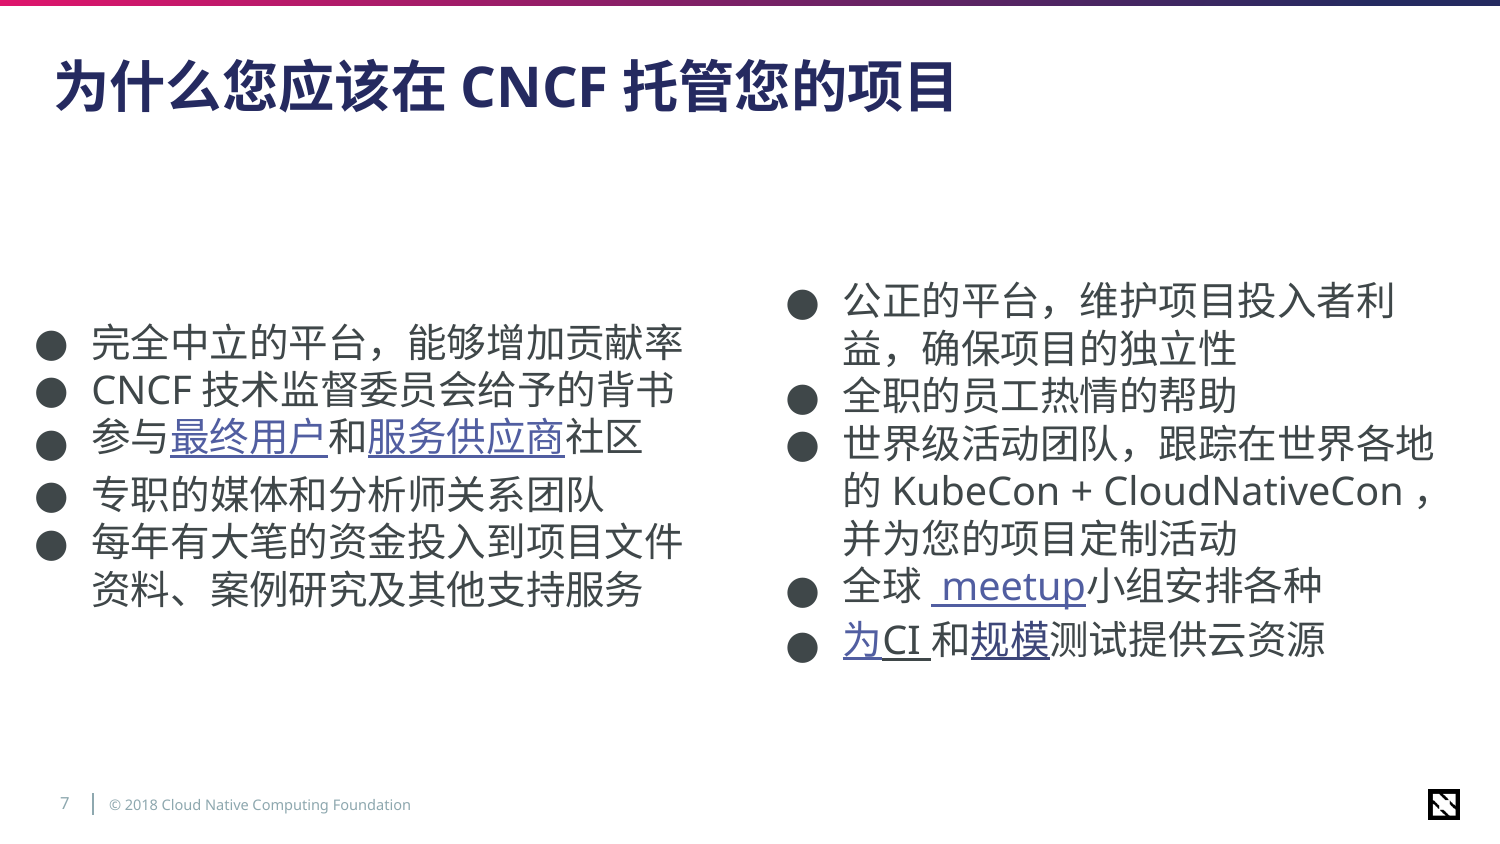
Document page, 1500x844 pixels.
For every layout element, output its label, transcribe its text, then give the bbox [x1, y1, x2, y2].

picture [1428, 789, 1460, 820]
list 公正的平台，维护项目投入者利益，确保项目的独立性 全职的员工热情的帮助 世界级活动团队，跟踪在世界各地的KubeCon + CloudNativeCon，并为您的项目定制活动 全球 meetup小组安排各种 为CI 和规模测试提供云资源 [752, 169, 1487, 780]
list 完全中立的平台，能够增加贡献率 CNCF技术监督委员会给予的背书 参与最终用户和服务供应商社区 专职的媒体和分析师关系团队 每年有大笔的资金投入到项目文件资料、案例研究及其他支持服务 [1, 159, 736, 770]
title 为什么您应该在CNCF托管您的项目 [42, 52, 1458, 126]
